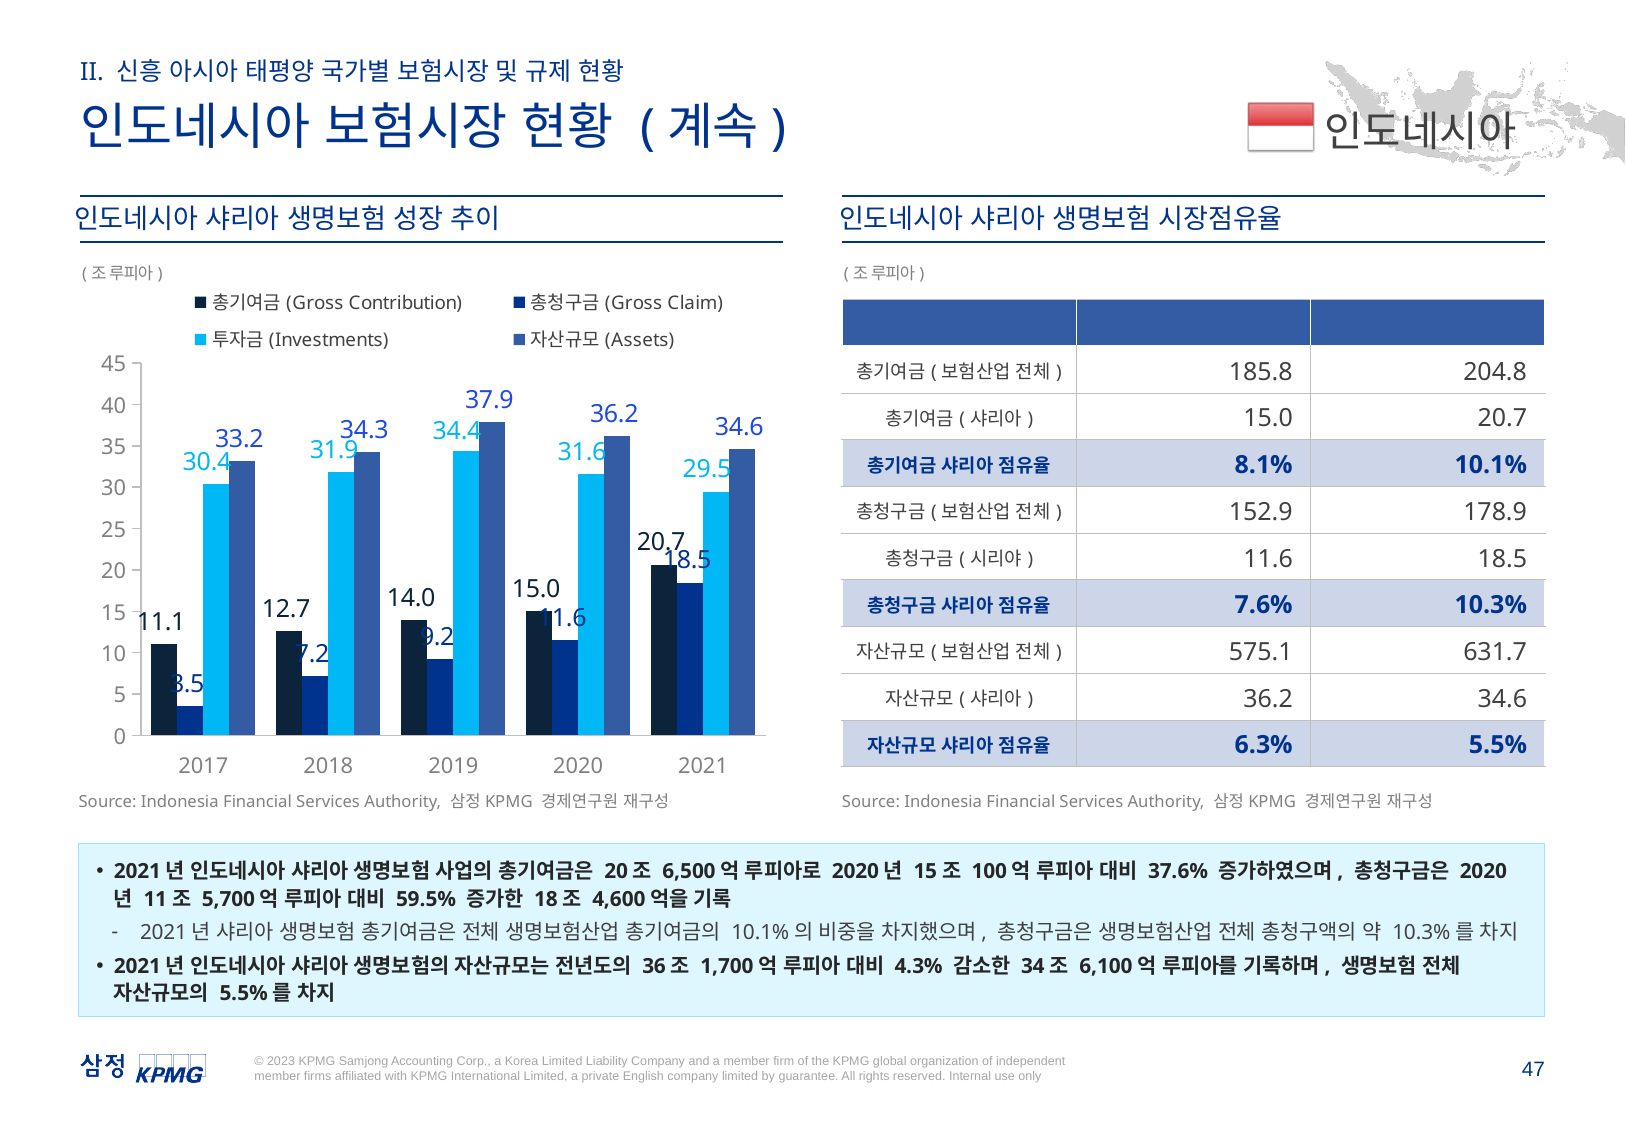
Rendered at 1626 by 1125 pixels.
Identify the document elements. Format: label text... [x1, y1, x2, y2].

table_cell 575.1 [1077, 627, 1310, 673]
table_cell 204.8 [1311, 347, 1544, 393]
table_cell 자산규모 샤리아 점유율 [843, 721, 1076, 766]
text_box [79, 196, 1545, 284]
table_cell 36.2 [1077, 674, 1310, 720]
table_cell 총기여금 샤리아 점유율 [843, 440, 1076, 486]
table_header 구분 [843, 300, 1076, 345]
table_cell 총청구금(시리야) [843, 534, 1076, 579]
table_cell 6.3% [1077, 721, 1310, 766]
table_cell 총청구금 샤리아 점유율 [843, 580, 1076, 626]
table_cell 152.9 [1077, 487, 1310, 533]
table_cell 178.9 [1311, 487, 1544, 533]
table_cell 34.6 [1311, 674, 1544, 720]
table_cell 자산규모(샤리아) [843, 674, 1076, 720]
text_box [1246, 60, 1625, 177]
table_cell 자산규모(보험산업 전체) [843, 627, 1076, 673]
table_cell 185.8 [1077, 347, 1310, 393]
picture [80, 1054, 206, 1083]
table_cell 11.6 [1077, 534, 1310, 579]
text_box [78, 778, 1547, 812]
table_cell 20.7 [1311, 394, 1544, 439]
table_cell 8.1% [1077, 440, 1310, 486]
chart [79, 278, 785, 778]
table_cell 10.1% [1311, 440, 1544, 486]
table_cell 총기여금(샤리아) [843, 394, 1076, 439]
list 인도네시아 보험시장 현황 (계속) [80, 101, 1241, 155]
table_cell 7.6% [1077, 580, 1310, 626]
table_header 2021 [1311, 300, 1544, 345]
table_cell 5.5% [1311, 721, 1544, 766]
table_header 2020 [1077, 300, 1310, 345]
list II. 신흥 아시아 태평양 국가별 보험시장 및 규제 현황 [80, 54, 1545, 85]
table_cell 10.3% [1311, 580, 1544, 626]
table_cell 총청구금(보험산업 전체) [843, 487, 1076, 533]
table_cell 15.0 [1077, 394, 1310, 439]
table_cell 631.7 [1311, 627, 1544, 673]
table_cell 18.5 [1311, 534, 1544, 579]
text_box 2021년 인도네시아 샤리아 생명보험 사업의 총기여금은 20조 6,500억 루피아로 2020년 15조 100억 루피아 대비 37.6% 증가하였으며, 총청구금은 2020년 11조 5,700억 루피아 대비 59.5% 증가한 18조 4,600억을 기록 2021년 샤리아 생명보험 총기여금은 전체 생명보험산업 총기여금의 10.1%의 비중을 차지했으며, 총청구금은 생명보험산업 전체 총청구액의 약 10.3%를 차지 2021년 인도네시아 샤리아 생명보험의 자산규모는 전년도의 36조 1,700억 루피아 대비 4.3% 감소한 34조 6,100억 루피아를 기록하며, 생명보험 전체 자산규모의 5.5%를 차지 [78, 843, 1545, 1017]
table_cell 총기여금(보험산업 전체) [843, 347, 1076, 393]
